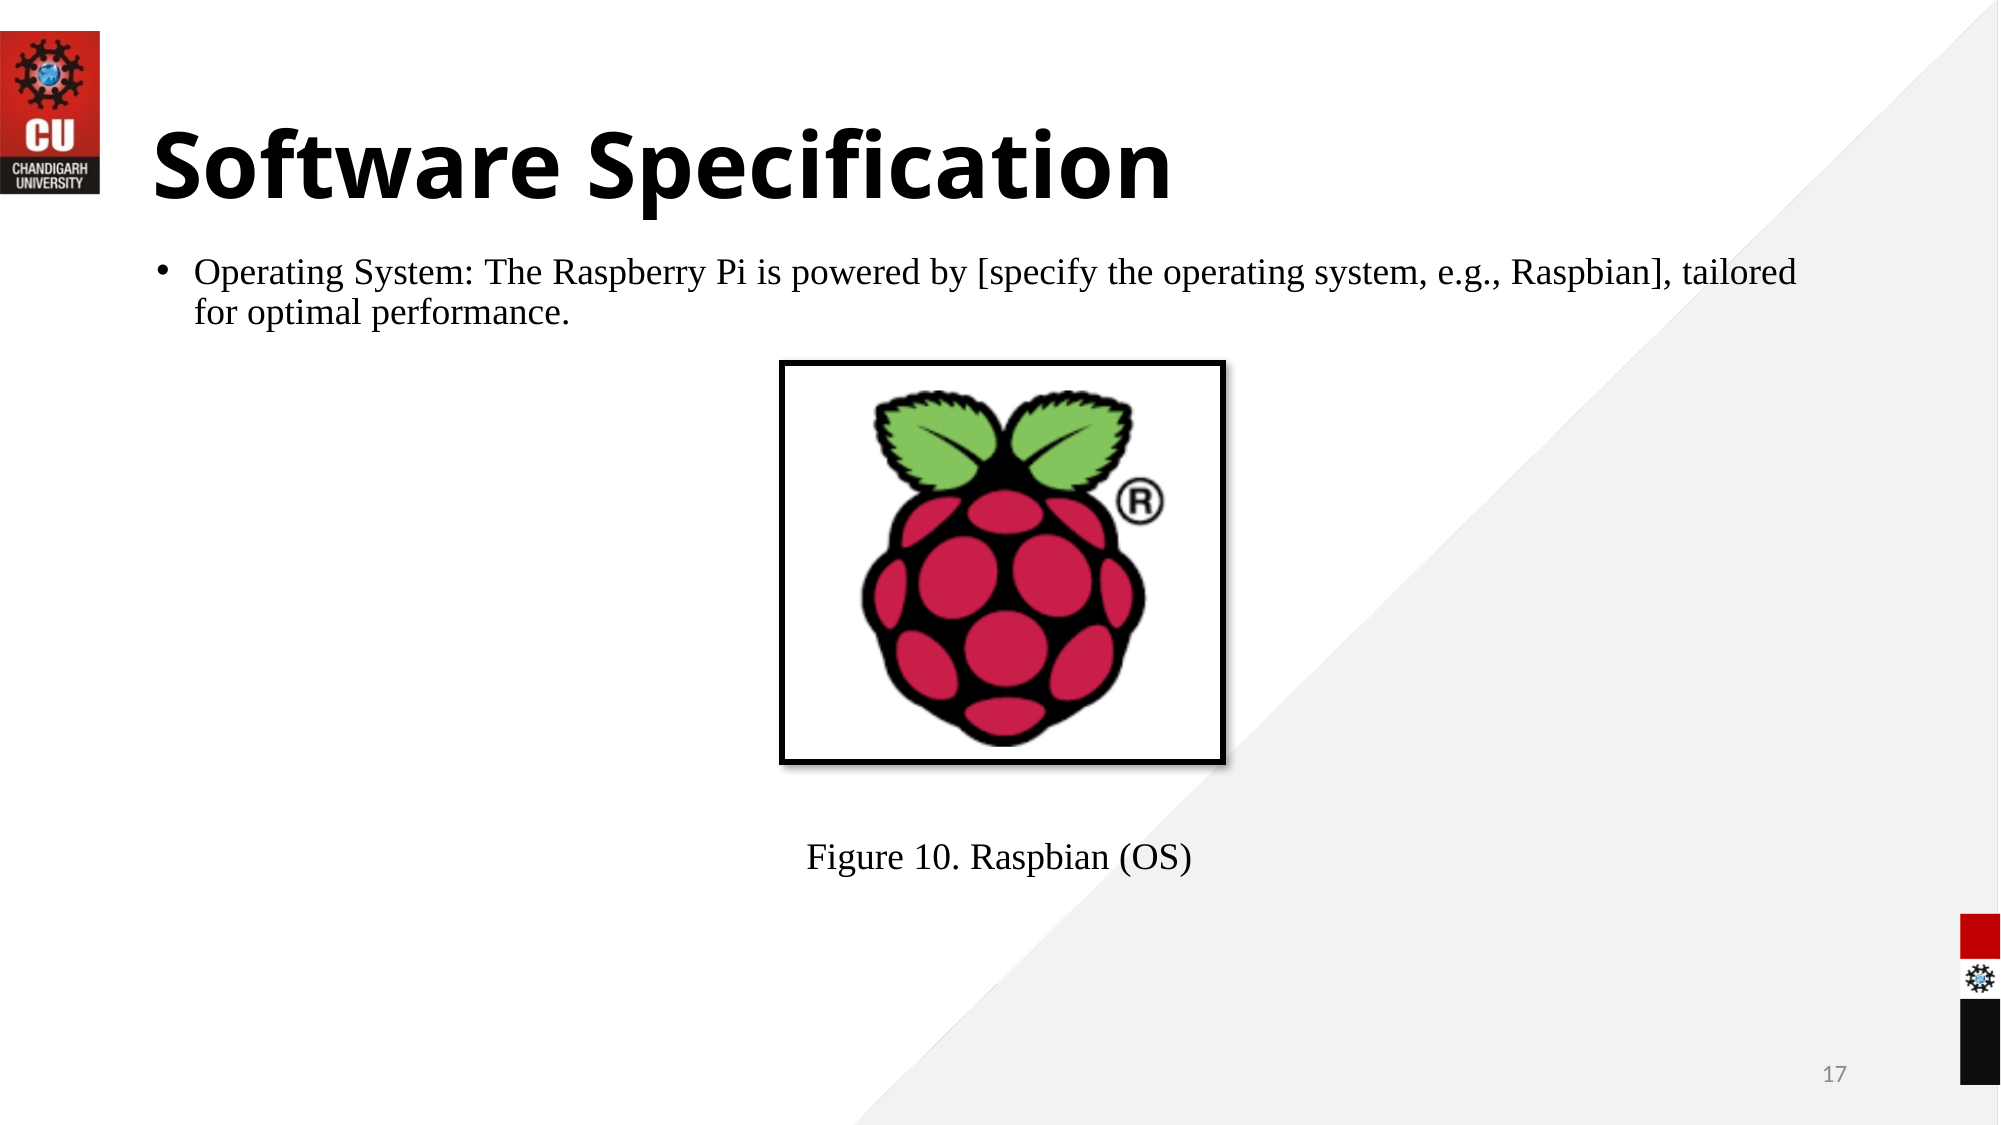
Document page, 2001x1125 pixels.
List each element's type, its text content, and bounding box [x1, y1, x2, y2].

picture [0, 0, 2001, 1125]
list Operating System: The Raspberry Pi is powered by [specify the operating system, e.g., Raspbian], tailored for optimal performance. [141, 244, 1863, 1014]
text_box Figure 10. Raspbian (OS) [521, 801, 1521, 885]
title Software Specification [137, 59, 1863, 278]
slide_number 17 [1412, 1042, 1863, 1103]
